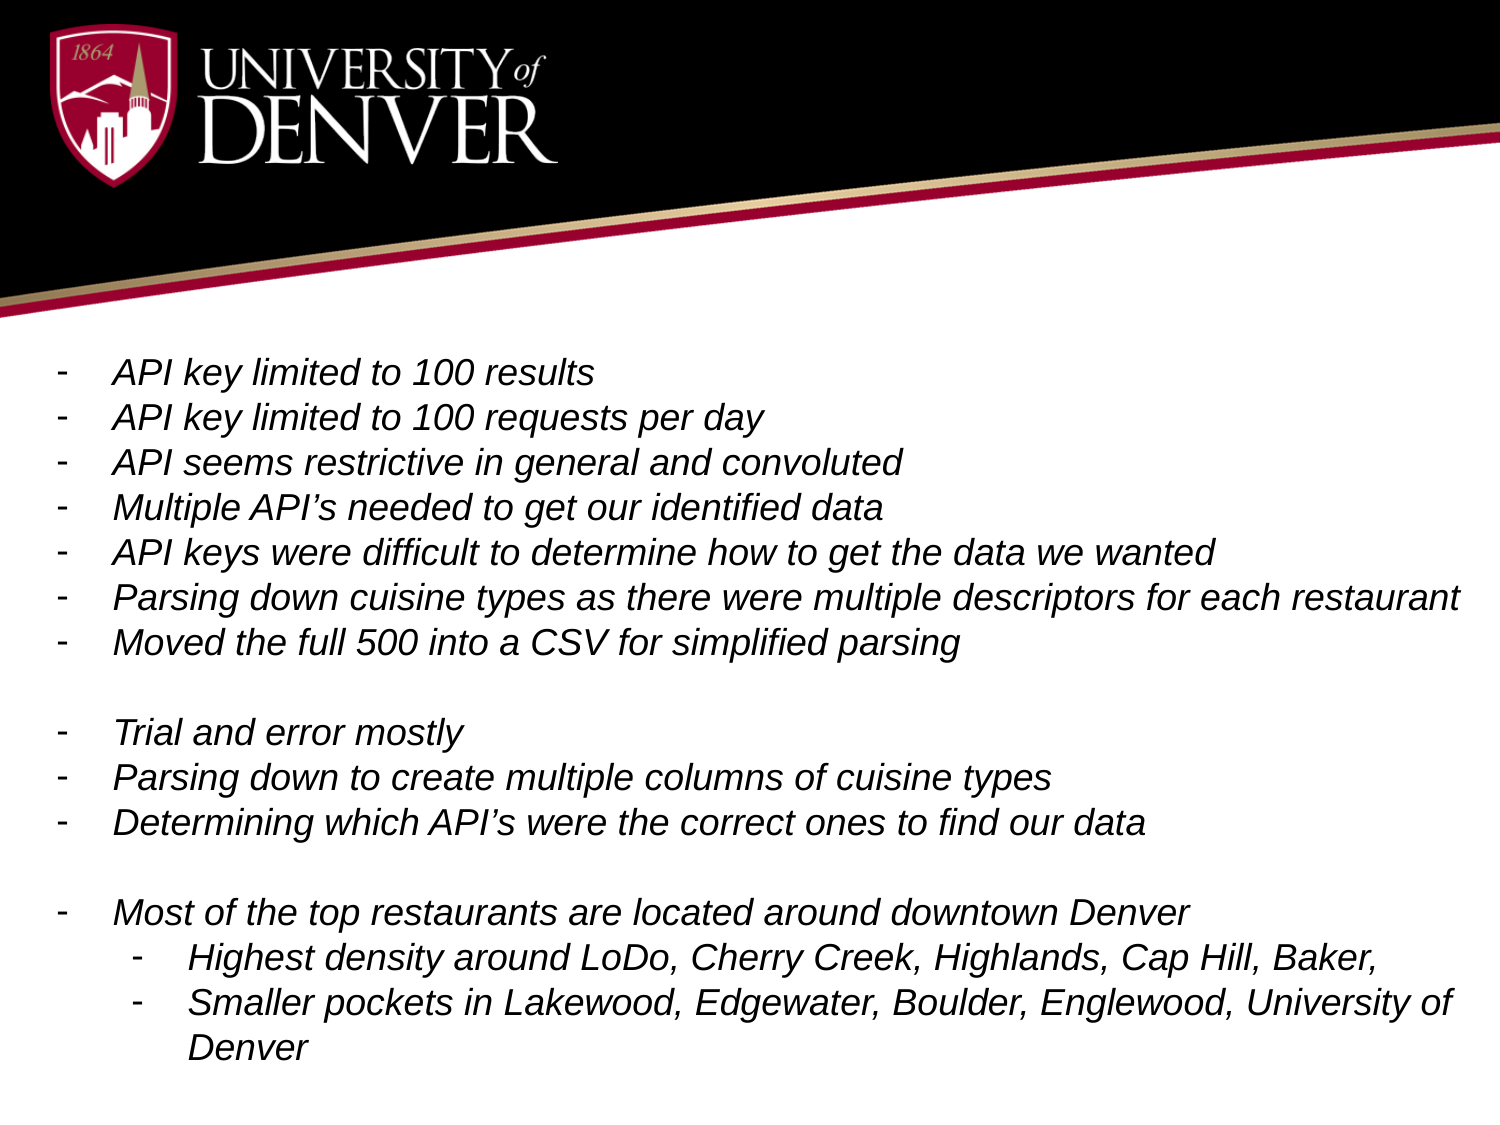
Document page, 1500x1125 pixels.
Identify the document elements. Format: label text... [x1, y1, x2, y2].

text_box API key limited to 100 results API key limited to 100 requests per day API seems restrictive in general and convoluted Multiple API’s needed to get our identified data API keys were difficult to determine how to get the data we wanted Parsing down cuisine types as there were multiple descriptors for each restaurant Moved the full 500 into a CSV for simplified parsing Trial and error mostly Parsing down to create multiple columns of cuisine types Determining which API’s were the correct ones to find our data Most of the top restaurants are located around downtown Denver Highest density around LoDo, Cherry Creek, Highlands, Cap Hill, Baker, Smaller pockets in Lakewood, Edgewater, Boulder, Englewood, University of Denver [22, 332, 1477, 1125]
picture [0, 0, 1500, 1125]
